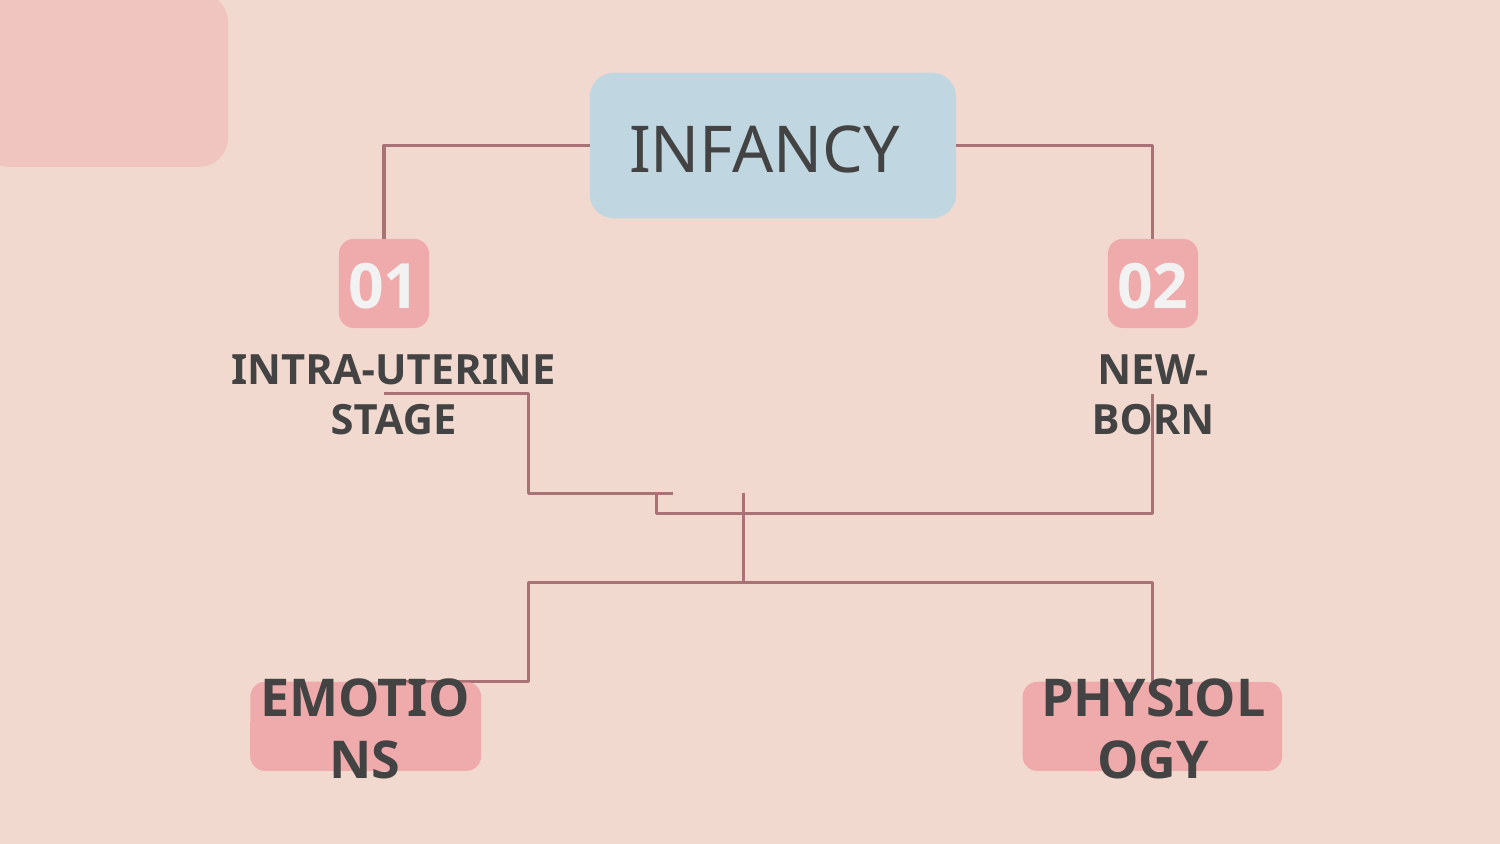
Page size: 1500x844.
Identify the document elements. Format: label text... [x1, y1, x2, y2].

title 02 [1086, 250, 1220, 317]
text_box [1023, 760, 1282, 771]
text_box [250, 681, 481, 693]
text_box [339, 317, 429, 329]
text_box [656, 393, 1154, 494]
text_box [1108, 317, 1198, 328]
title EMOTIONS [224, 693, 505, 760]
text_box [1023, 681, 1282, 693]
title 01 [317, 250, 451, 317]
title PHYSIOLOGY [1012, 693, 1294, 760]
text_box [250, 760, 481, 771]
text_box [383, 582, 654, 683]
text_box [339, 238, 429, 250]
title INFANCY [608, 92, 938, 207]
text_box [589, 72, 957, 219]
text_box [383, 393, 655, 494]
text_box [656, 582, 1154, 683]
title INTRA-UTERINE STAGE [207, 328, 580, 394]
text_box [383, 145, 591, 240]
title NEW-BORN [1037, 328, 1269, 394]
text_box [1108, 238, 1198, 250]
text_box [955, 145, 1154, 240]
